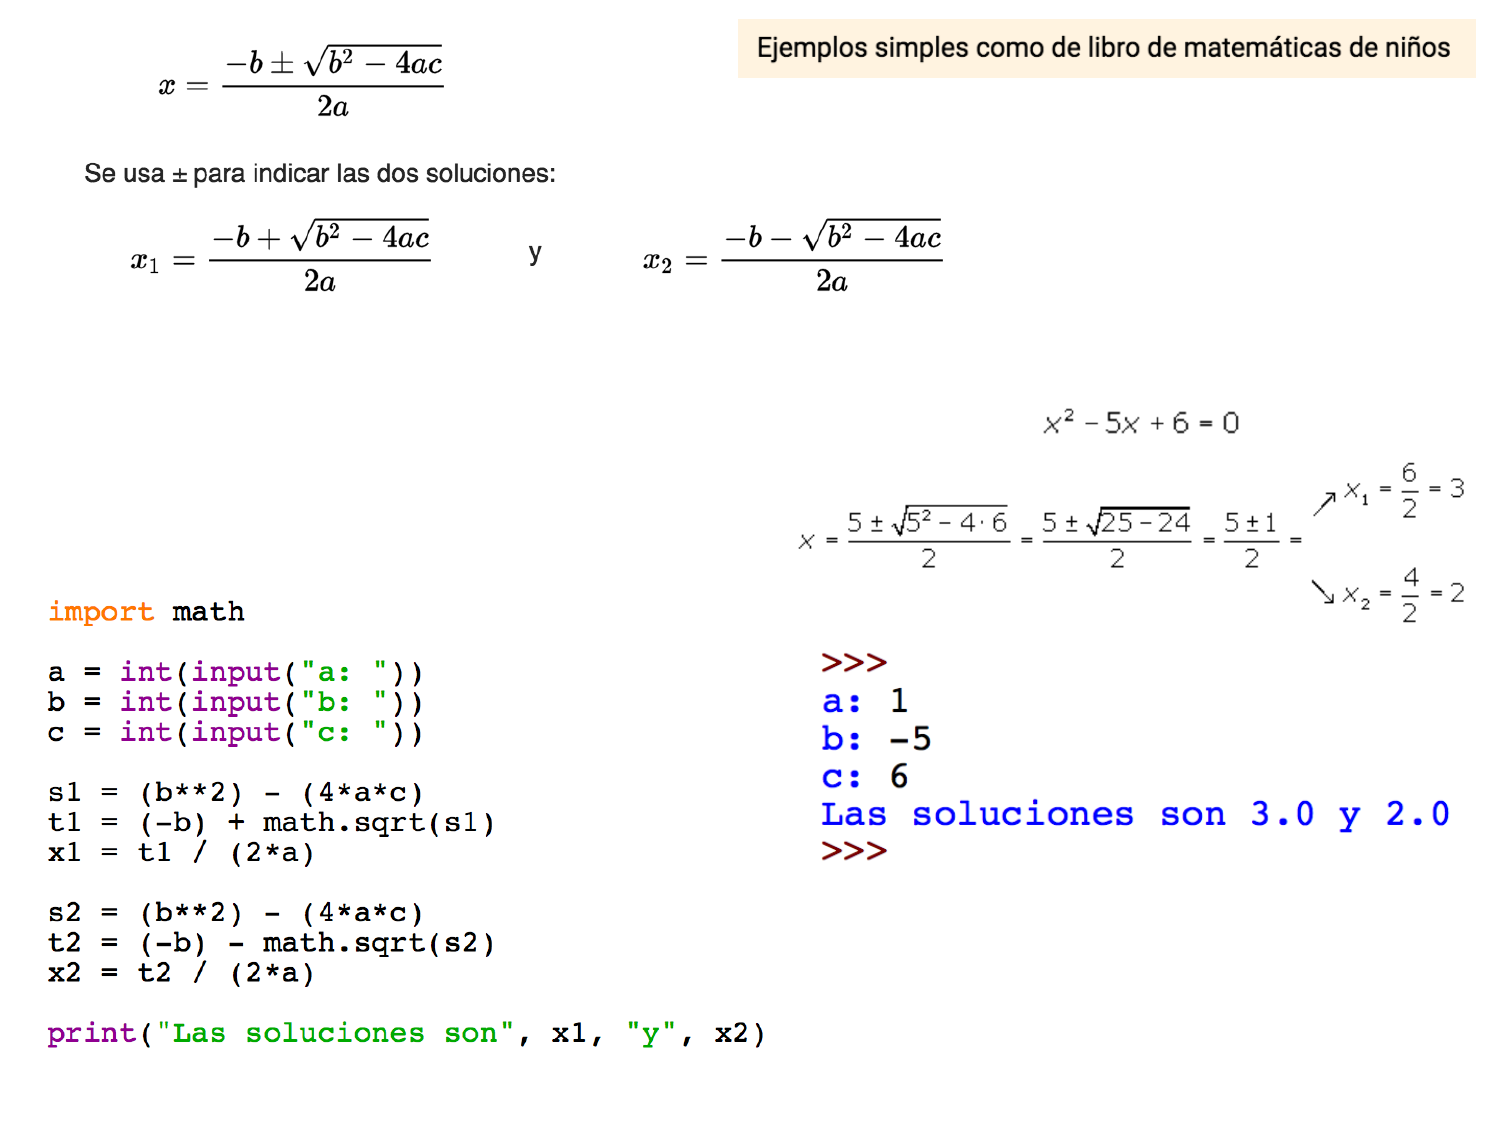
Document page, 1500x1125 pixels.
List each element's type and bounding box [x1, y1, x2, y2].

picture [52, 18, 1476, 306]
picture [39, 594, 775, 1058]
picture [813, 641, 1471, 872]
picture [795, 358, 1471, 627]
